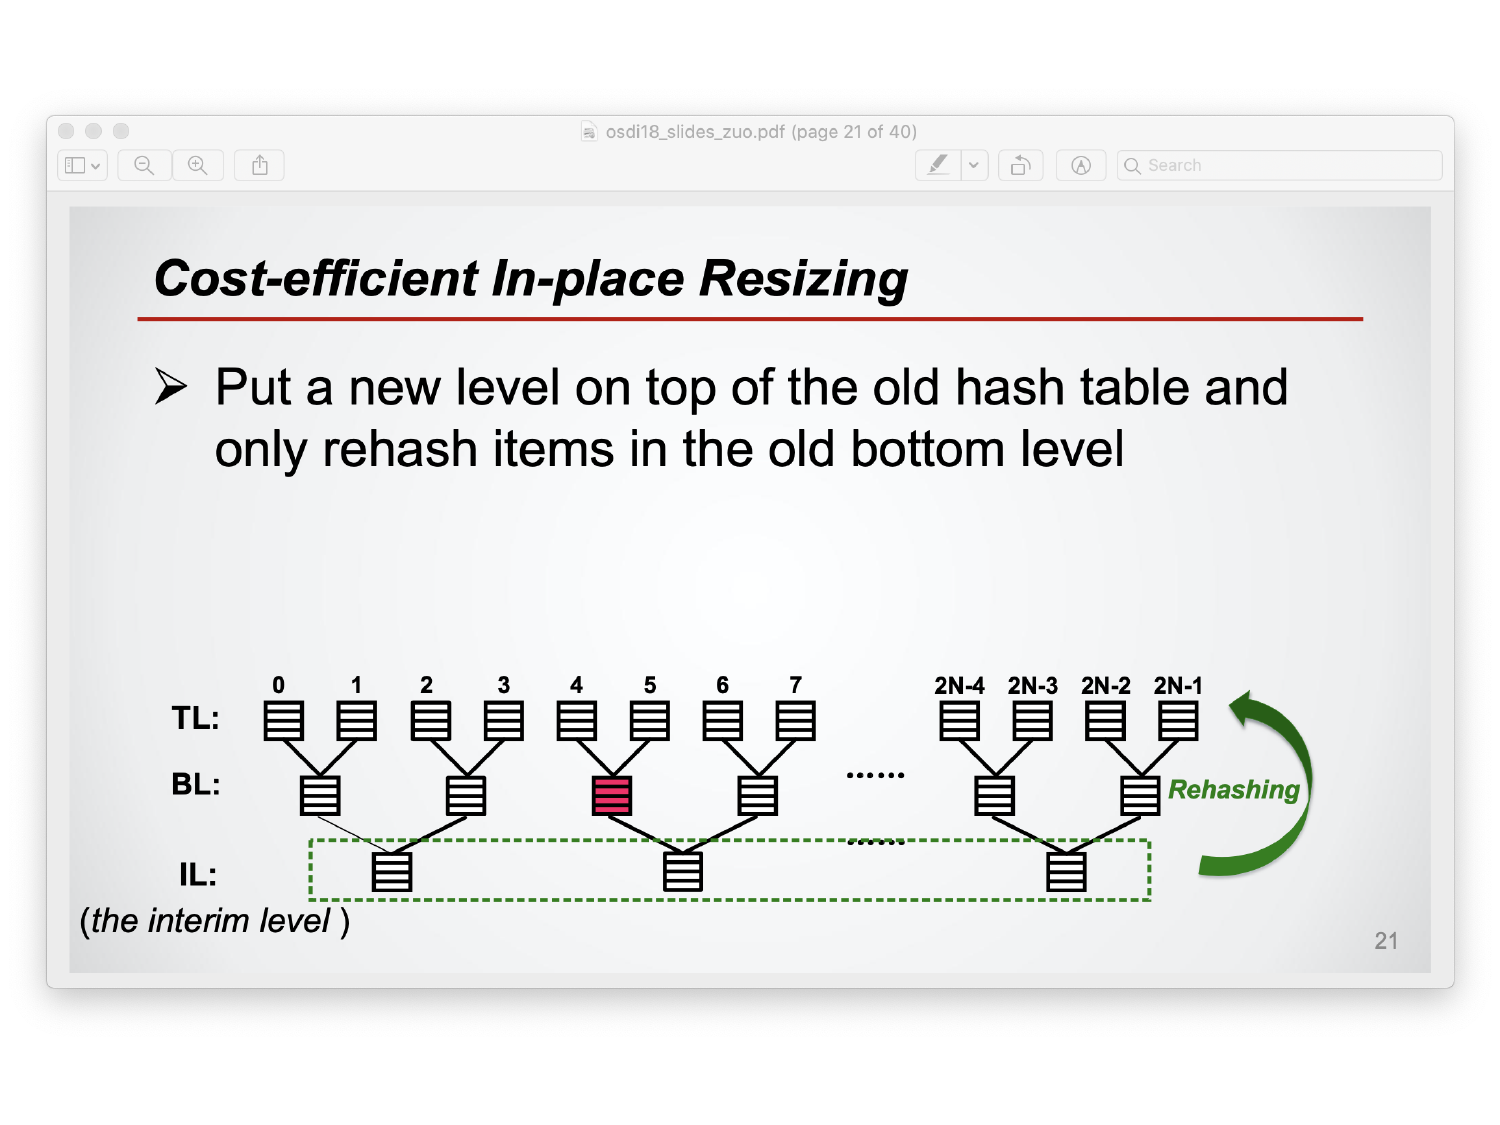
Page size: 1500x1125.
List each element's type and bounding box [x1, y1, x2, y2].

picture [0, 79, 1500, 1045]
